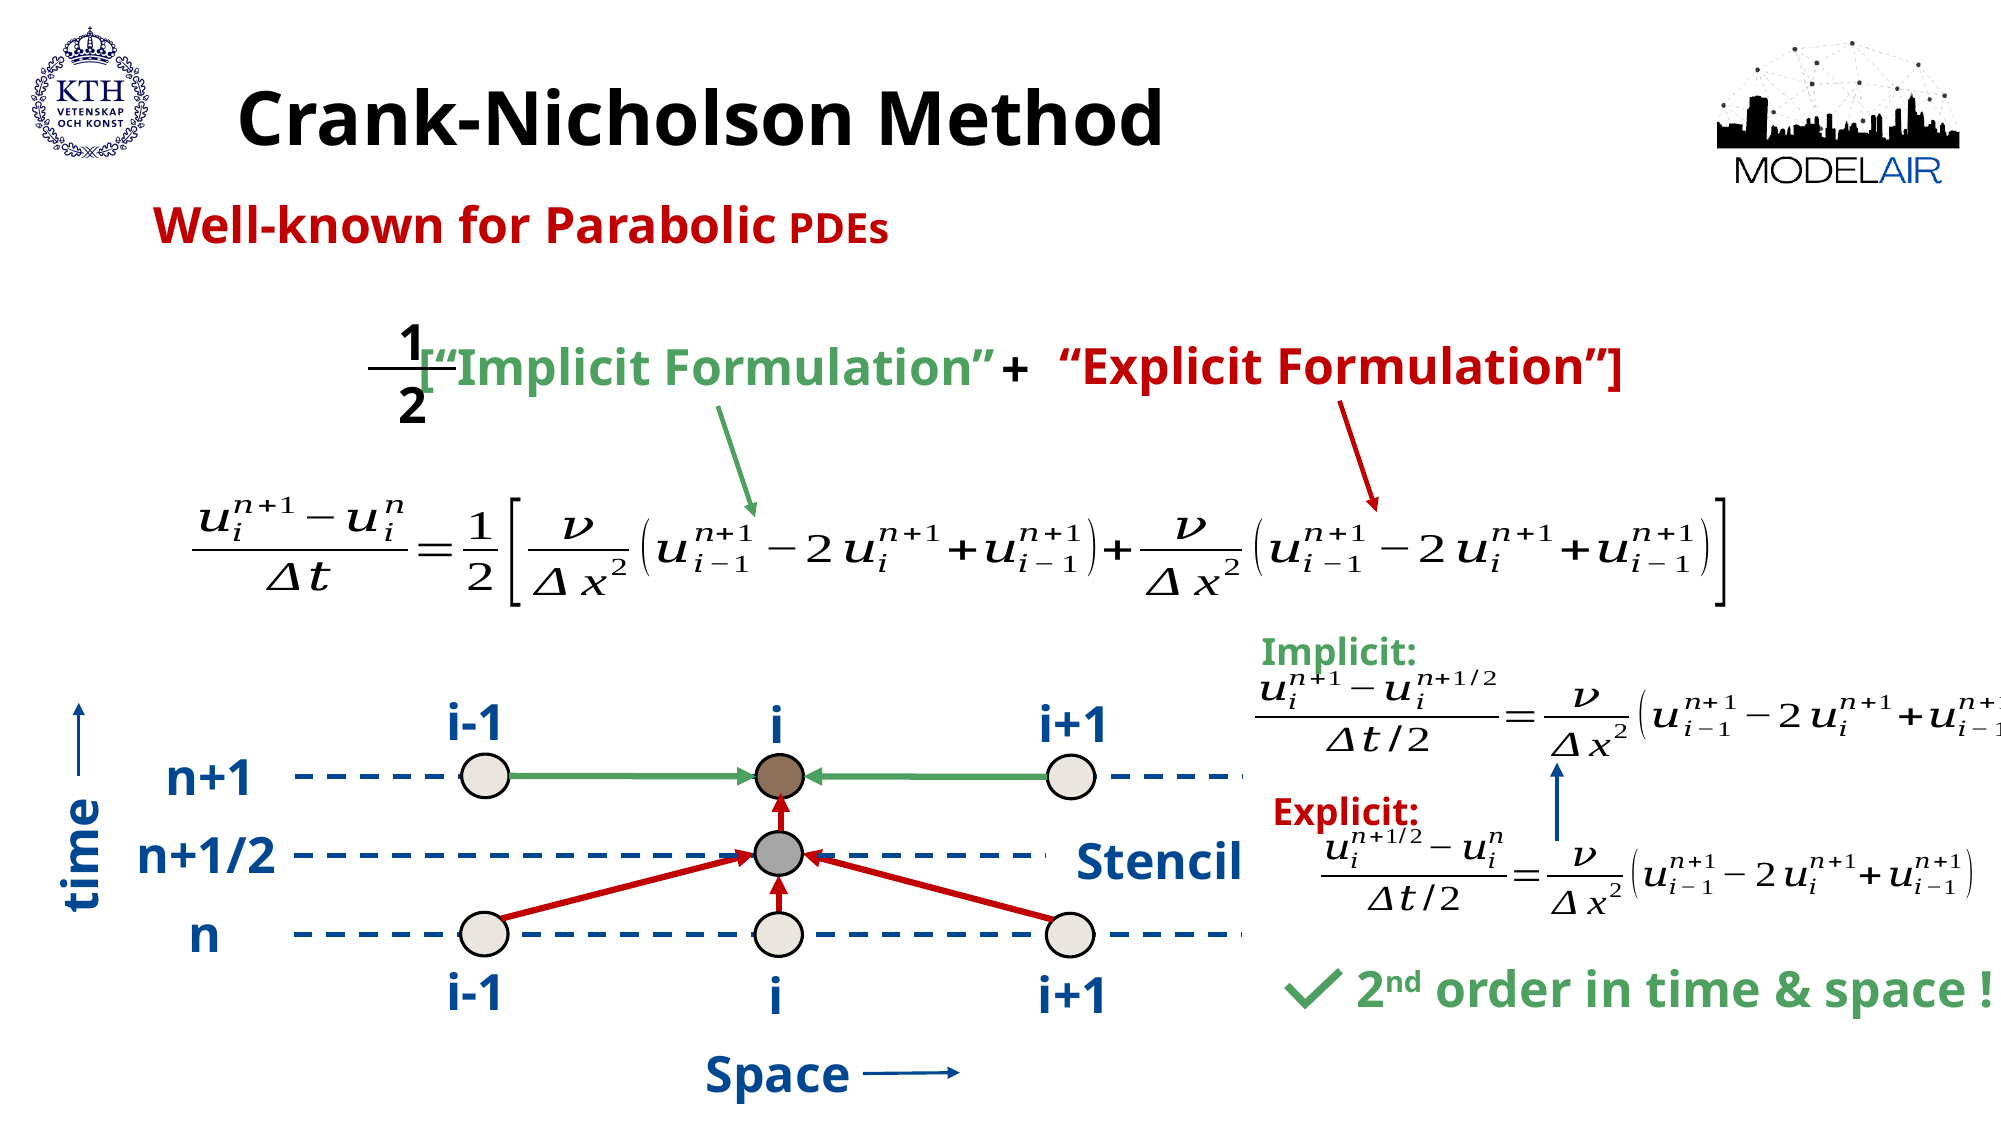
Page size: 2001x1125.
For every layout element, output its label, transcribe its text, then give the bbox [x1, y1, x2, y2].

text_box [40, 673, 1342, 1111]
picture [1703, 29, 1978, 198]
picture [31, 26, 149, 158]
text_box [501, 856, 755, 919]
text_box 2 [0, 378, 825, 441]
text_box Well-known for Parabolic PDEs [138, 186, 1276, 262]
text_box Crank-Nicholson Method [221, 63, 1428, 168]
text_box 2nd order in time & space ! [1342, 950, 2000, 1026]
text_box “Explicit Formulation”] [929, 327, 1755, 403]
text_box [1339, 400, 1377, 513]
picture [1283, 958, 1344, 1019]
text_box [717, 405, 755, 518]
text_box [802, 853, 1054, 920]
text_box + [825, 330, 1338, 405]
text_box Implicit: [1213, 620, 1466, 680]
text_box Explicit: [1342, 780, 1473, 841]
text_box 1 [0, 303, 825, 378]
